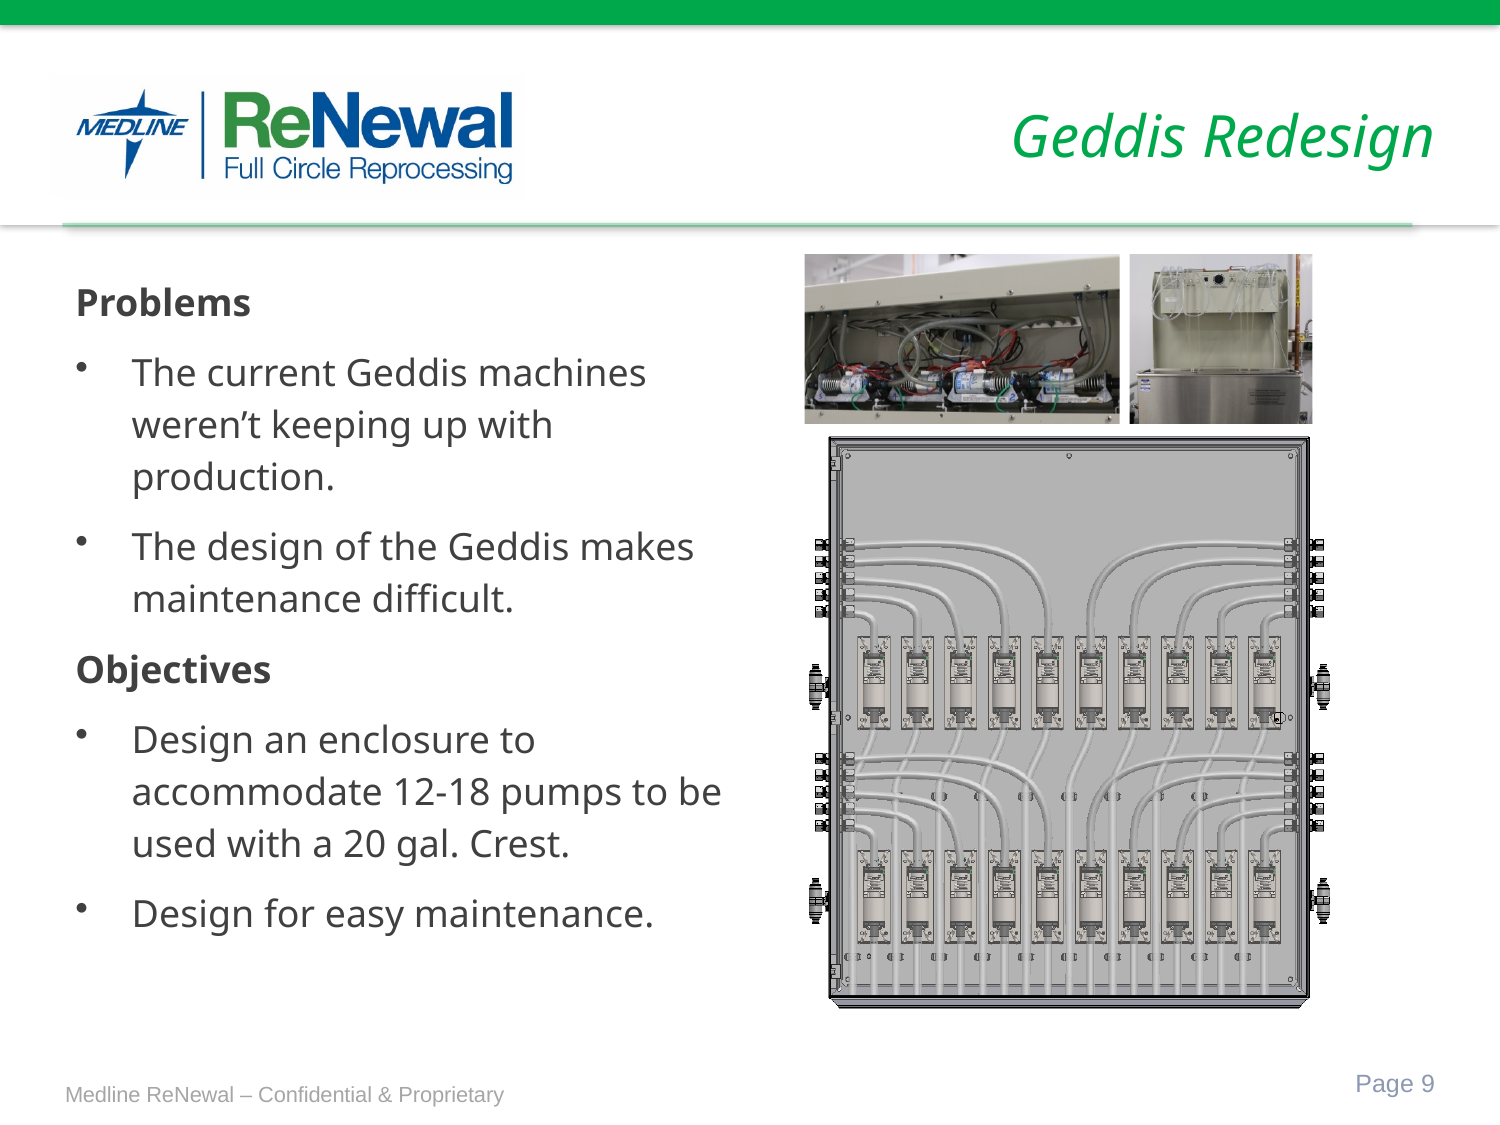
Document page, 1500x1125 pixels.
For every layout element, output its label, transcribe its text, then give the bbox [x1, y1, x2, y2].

title Geddis Redesign [516, 62, 1451, 206]
picture [799, 253, 1337, 1026]
slide_number Page 9 [1137, 1052, 1450, 1113]
picture [50, 74, 516, 199]
list Problems The current Geddis machines weren’t keeping up with production. The design of the Geddis makes maintenance difficult. Objectives Design an enclosure to accommodate 12-18 pumps to be used with a 20 gal. Crest. Design for easy maintenance. [60, 264, 763, 1028]
